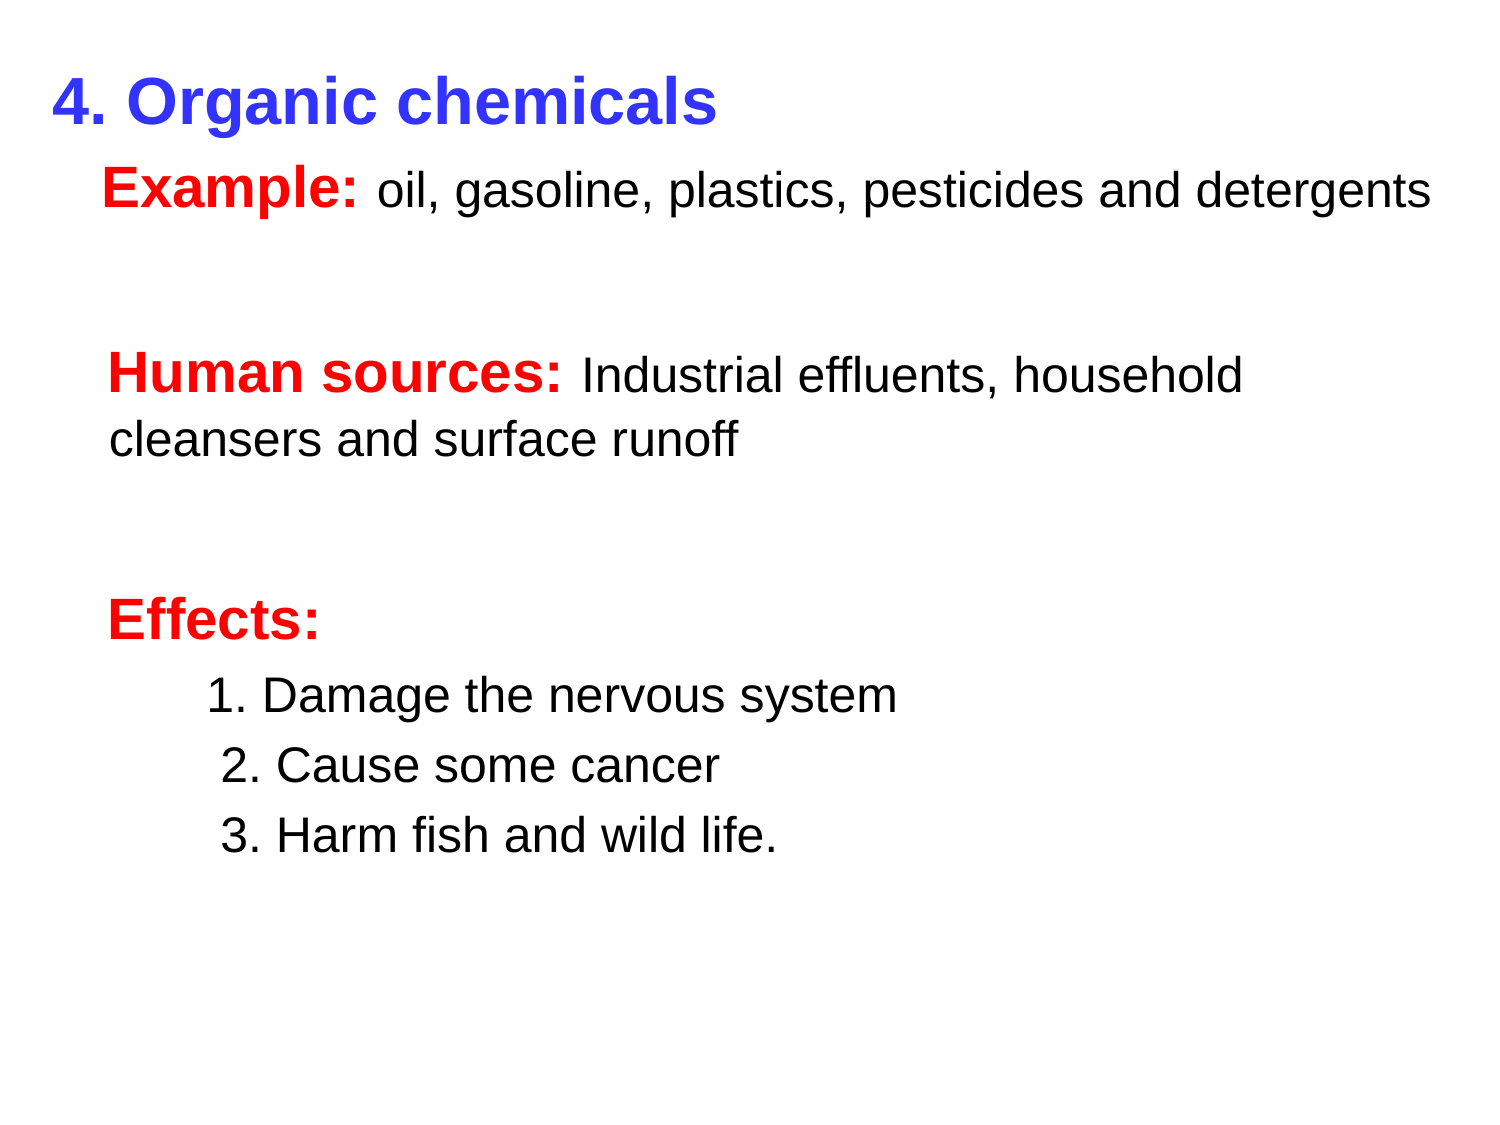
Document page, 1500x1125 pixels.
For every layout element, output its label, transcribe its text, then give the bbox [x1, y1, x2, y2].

list 4. Organic chemicals Example: oil, gasoline, plastics, pesticides and detergents Human sources: Industrial effluents, household cleansers and surface runoff Effects: 1. Damage the nervous system 2. Cause some cancer 3. Harm fish and wild life. [37, 50, 1463, 1100]
